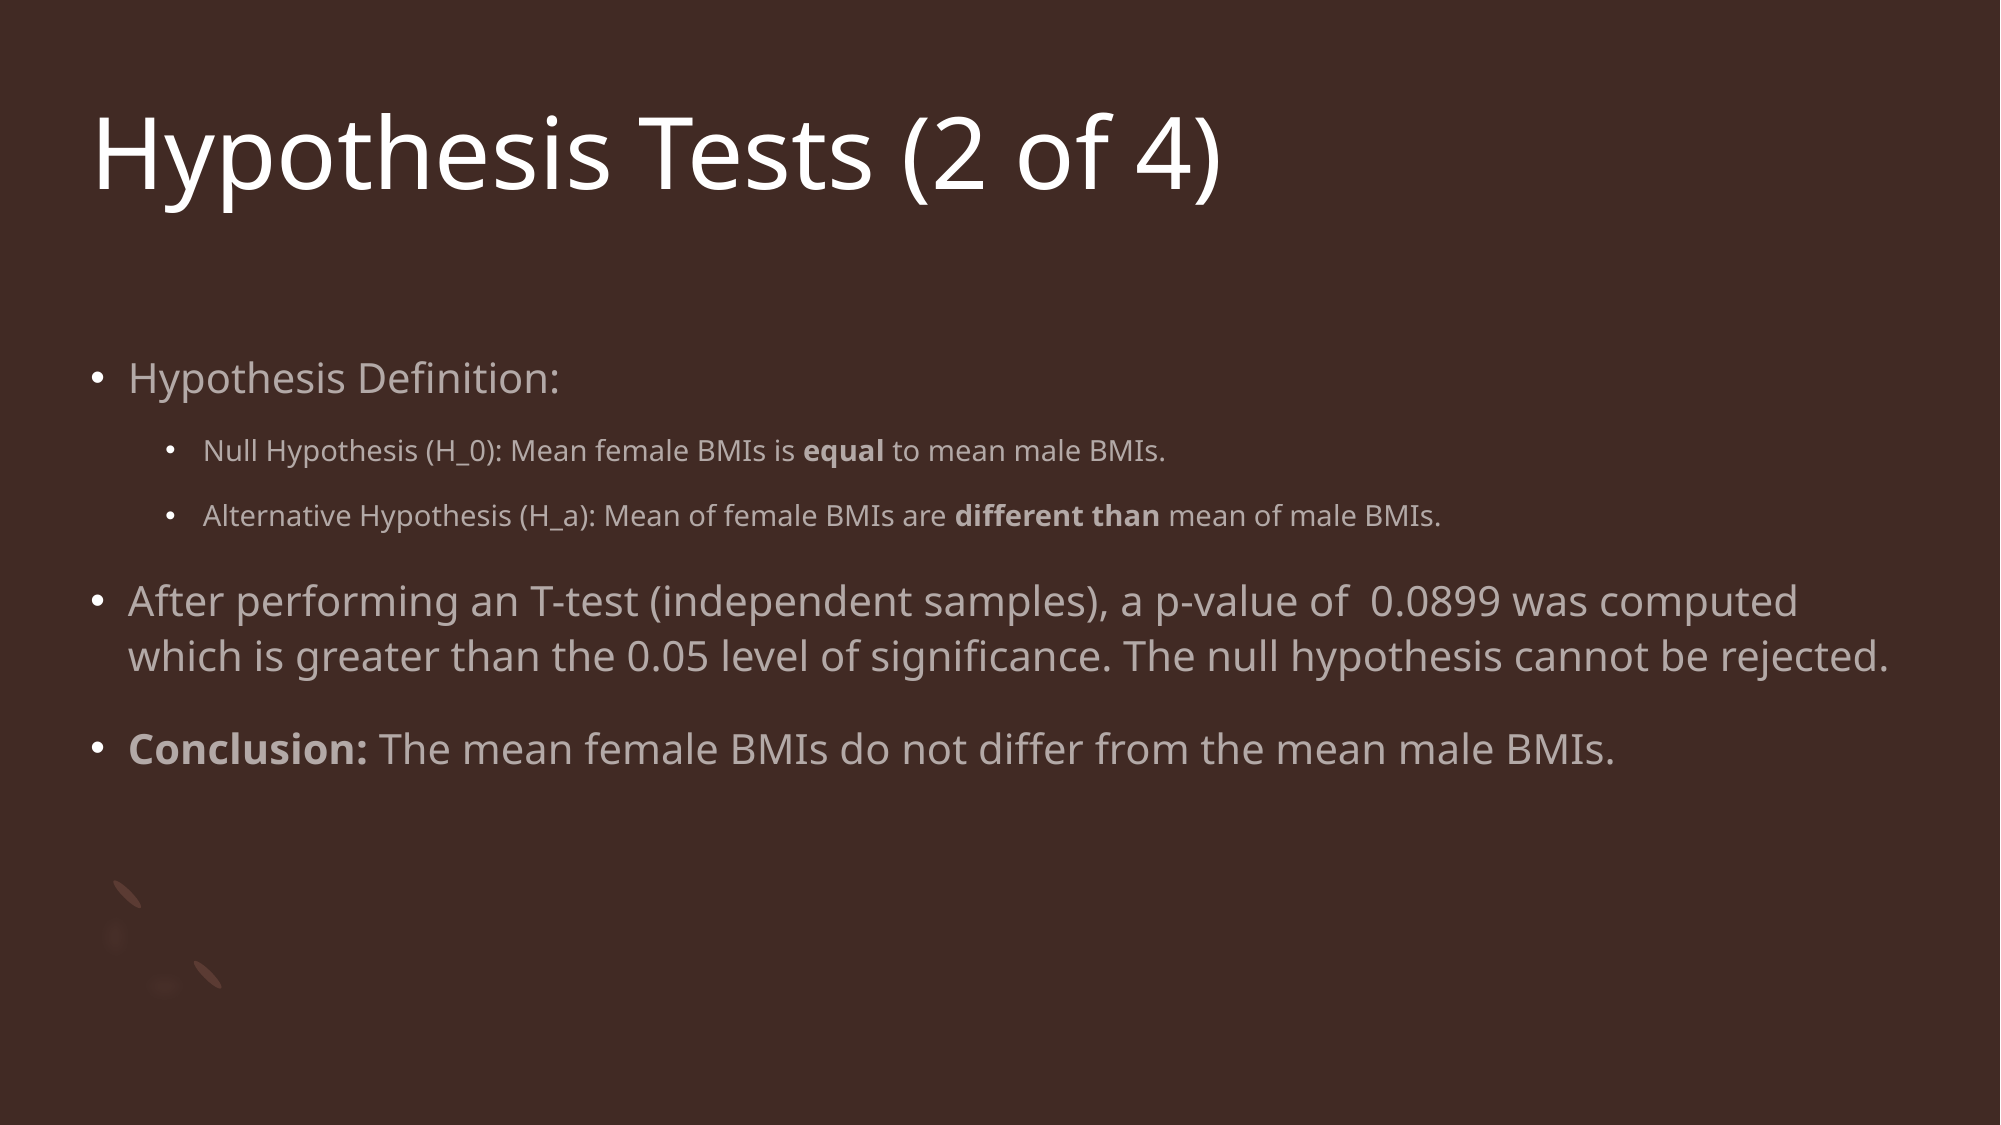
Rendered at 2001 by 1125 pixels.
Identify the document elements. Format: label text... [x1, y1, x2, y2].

title Hypothesis Tests (2 of 4) [90, 90, 1910, 309]
list Hypothesis Definition: Null Hypothesis (H_0): Mean female BMIs is equal to mean male BMIs. Alternative Hypothesis (H_a): Mean of female BMIs are different than mean of male BMIs. After performing an T-test (independent samples), a p-value of 0.0899 was computed which is greater than the 0.05 level of significance. The null hypothesis cannot be rejected. Conclusion: The mean female BMIs do not differ from the mean male BMIs. [90, 346, 1910, 1000]
